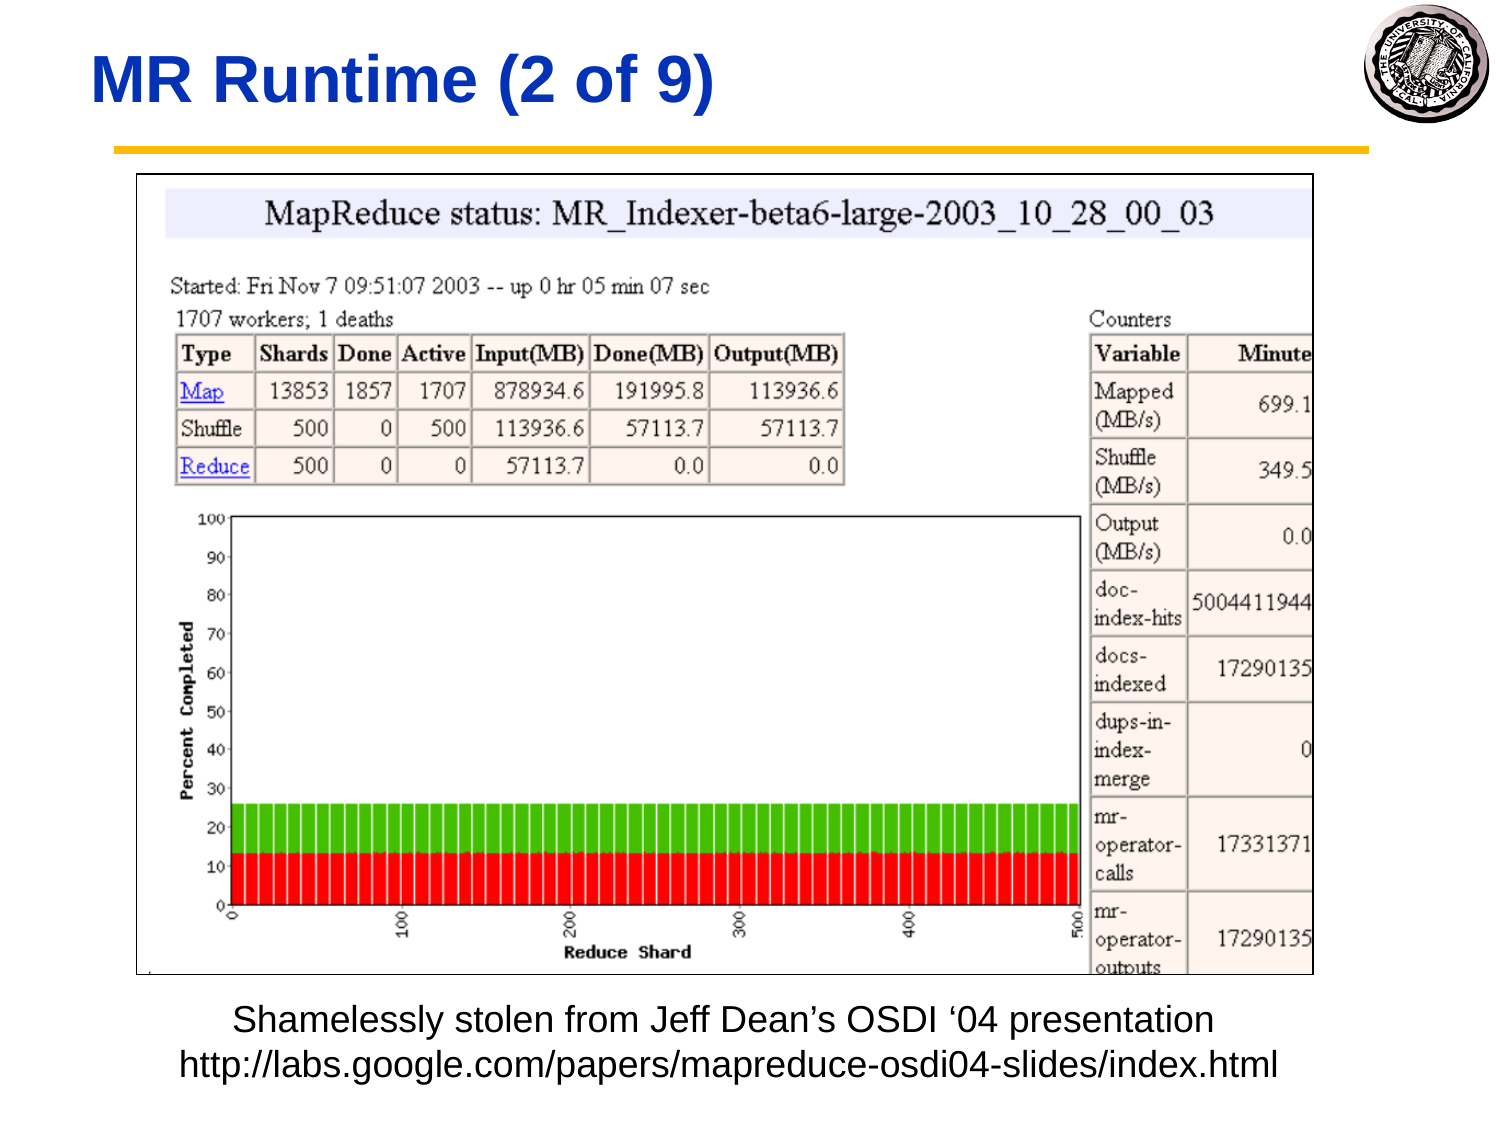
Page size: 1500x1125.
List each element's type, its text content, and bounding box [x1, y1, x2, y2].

title MR Runtime (2 of 9) [75, 0, 1425, 175]
list [112, 174, 1363, 1038]
picture [1425, 0, 1500, 127]
picture [137, 174, 1313, 974]
text_box Shamelessly stolen from Jeff Dean’s OSDI ‘04 presentation http://labs.google.com/papers/mapreduce-osdi04-slides/index.html [163, 987, 1294, 1093]
